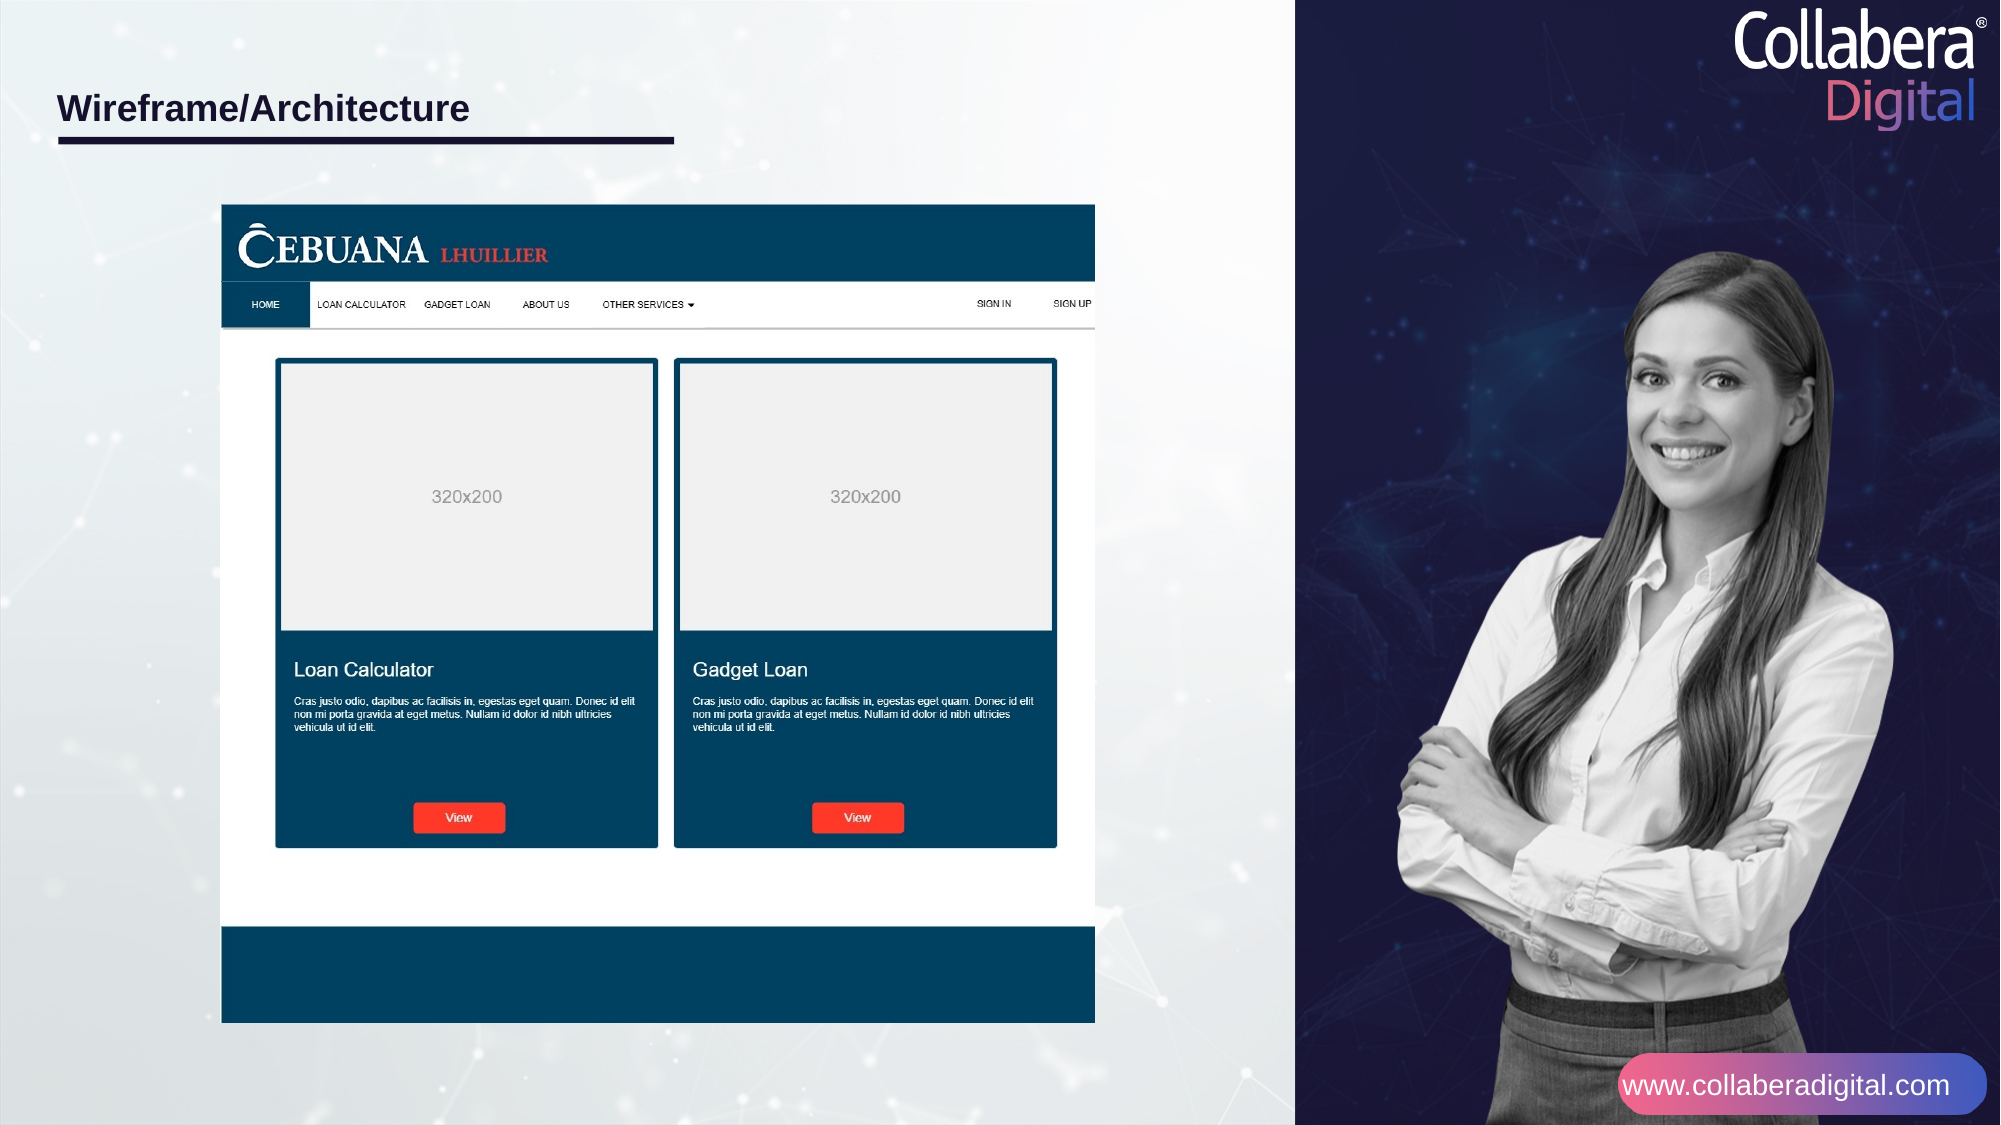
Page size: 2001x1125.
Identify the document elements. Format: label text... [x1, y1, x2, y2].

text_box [1618, 1053, 1987, 1115]
text_box Wireframe/Architecture [42, 76, 1043, 136]
picture [0, 0, 2000, 1125]
text_box [57, 136, 675, 145]
